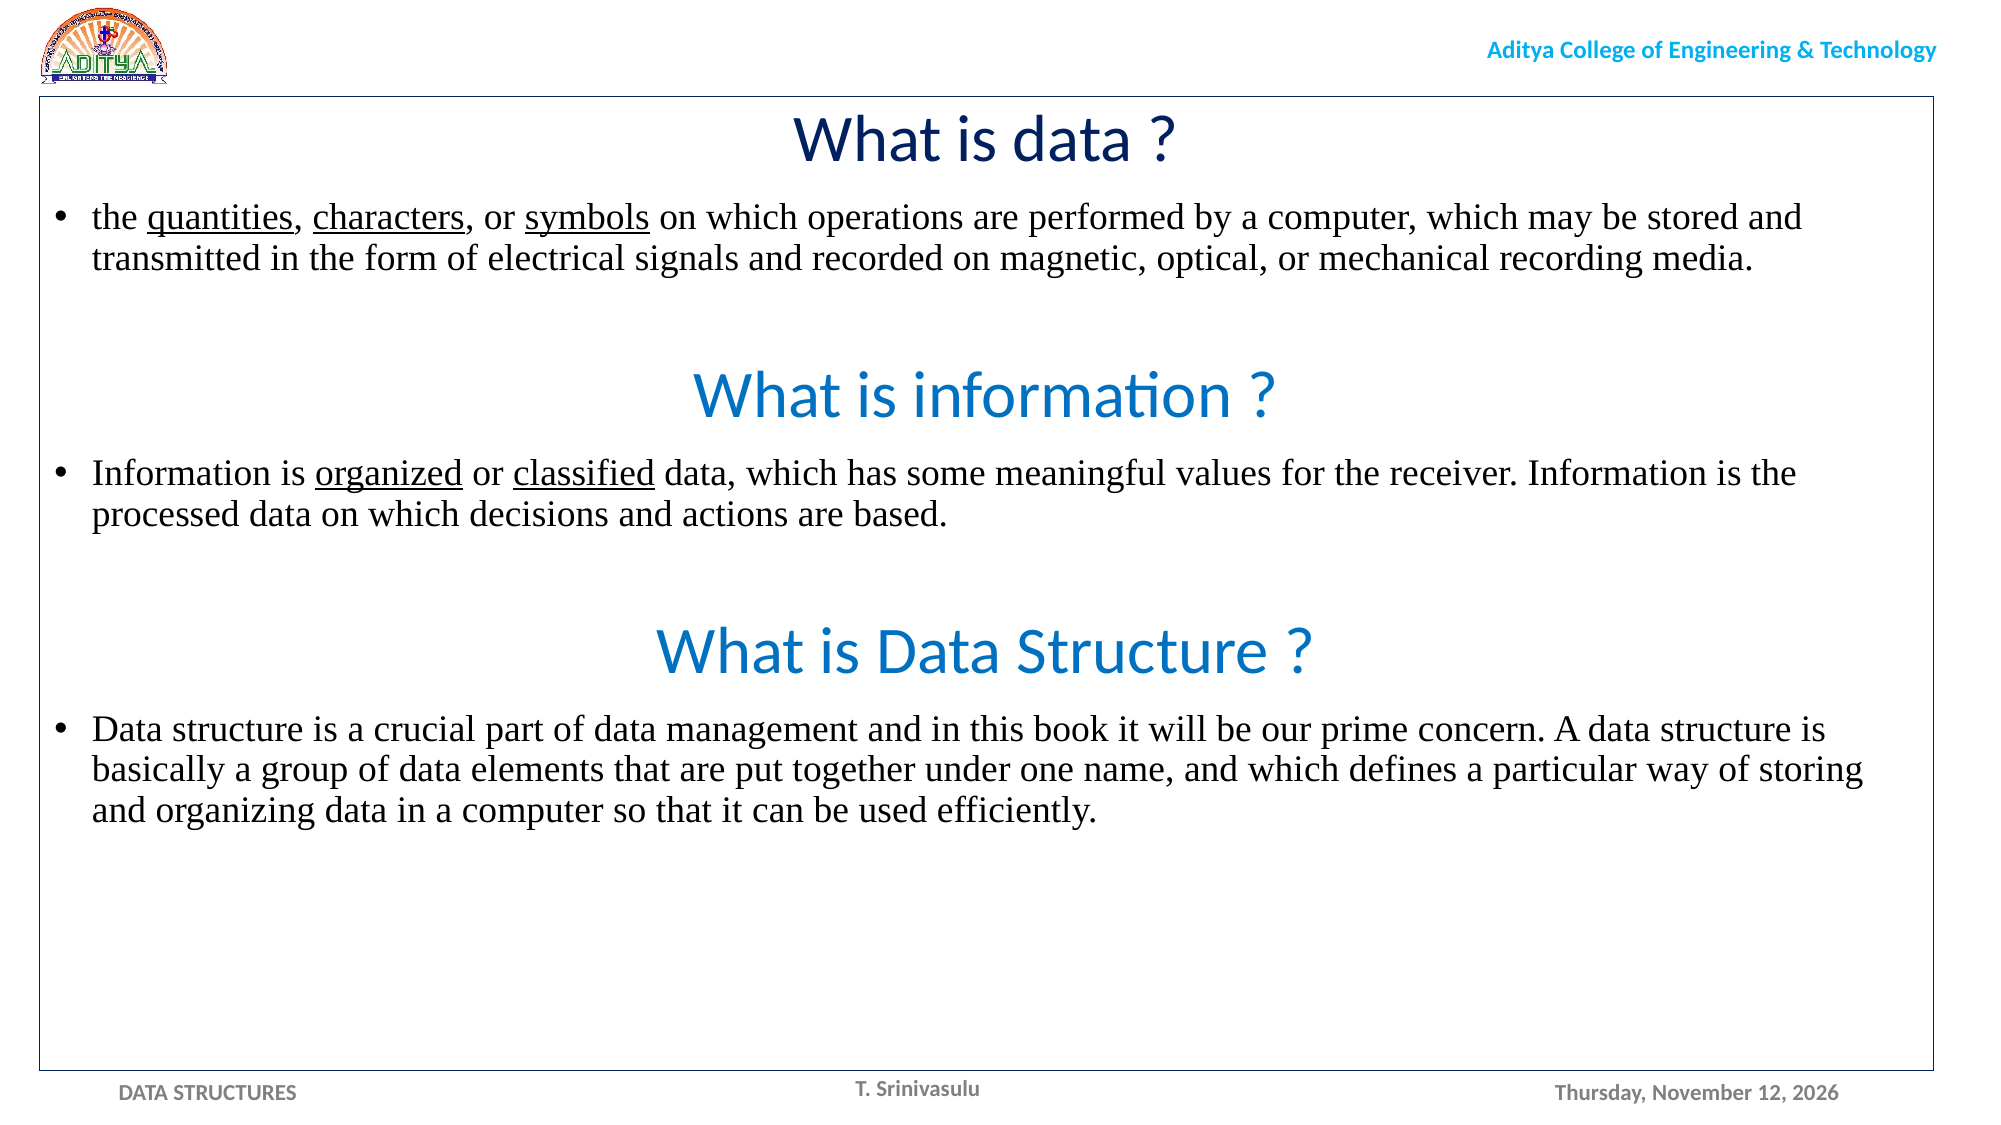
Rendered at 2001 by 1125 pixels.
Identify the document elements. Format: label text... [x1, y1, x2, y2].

list What is data ? the quantities, characters, or symbols on which operations are performed by a computer, which may be stored and transmitted in the form of electrical signals and recorded on magnetic, optical, or mechanical recording media. What is information ? Information is organized or classified data, which has some meaningful values for the receiver. Information is the processed data on which decisions and actions are based. What is Data Structure ? Data structure is a crucial part of data management and in this book it will be our prime concern. A data structure is basically a group of data elements that are put together under one name, and which defines a particular way of storing and organizing data in a computer so that it can be used efficiently. [39, 96, 1934, 1071]
picture [39, 7, 168, 84]
footer T. Srinivasulu [692, 1057, 1143, 1118]
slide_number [1539, 1061, 1886, 1122]
